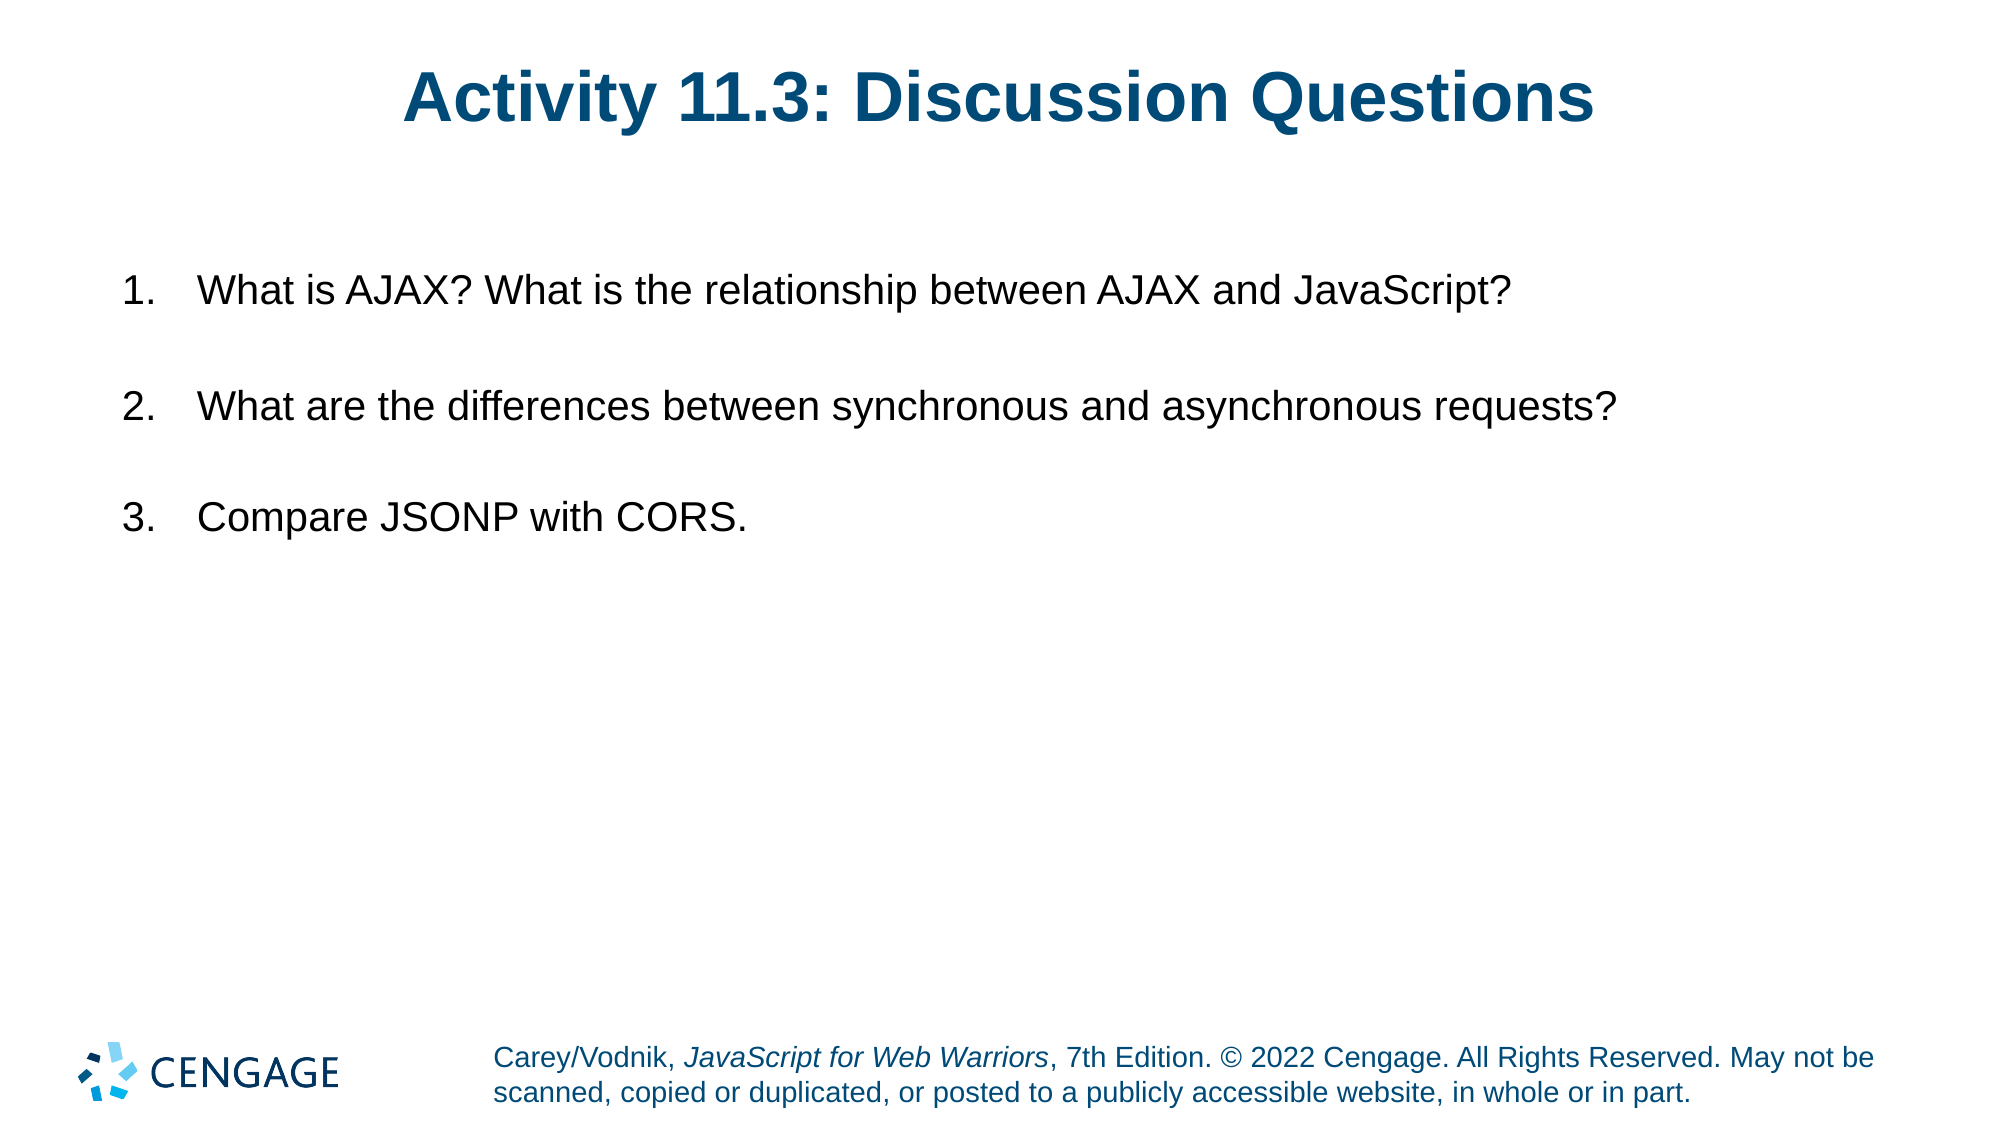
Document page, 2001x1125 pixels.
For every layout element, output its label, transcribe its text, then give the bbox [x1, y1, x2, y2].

list What is AJAX? What is the relationship between AJAX and JavaScript? What are the differences between synchronous and asynchronous requests? Compare JSONP with CORS. [121, 268, 1880, 990]
picture [78, 1042, 338, 1101]
title Activity 11.3: Discussion Questions [137, 59, 1863, 171]
